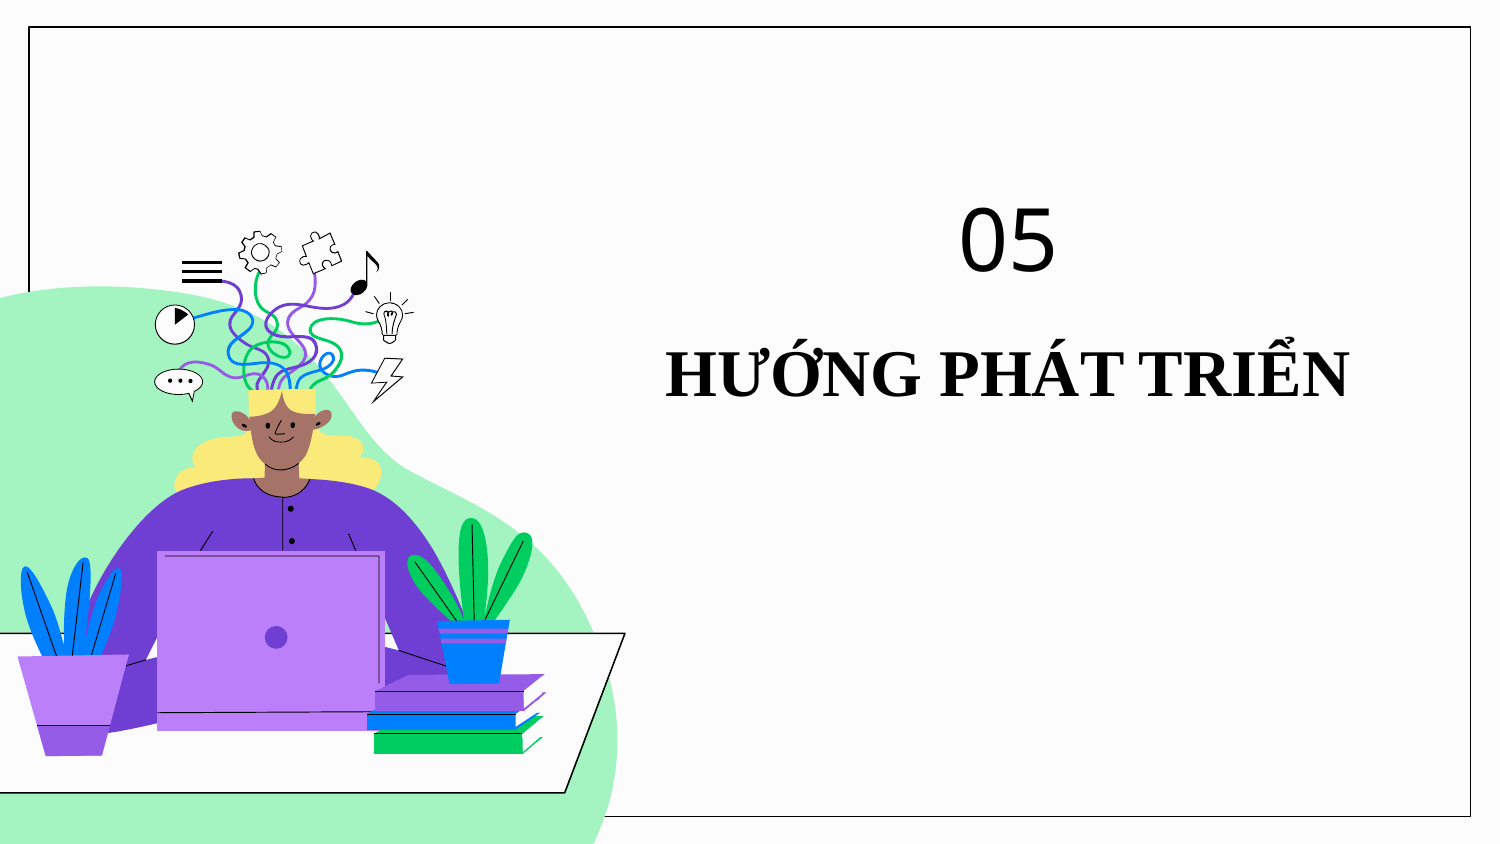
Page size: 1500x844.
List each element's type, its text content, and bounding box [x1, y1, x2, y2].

text_box 05 [927, 183, 1089, 291]
title HƯỚNG PHÁT TRIỂN [647, 307, 1369, 426]
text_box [0, 230, 626, 844]
